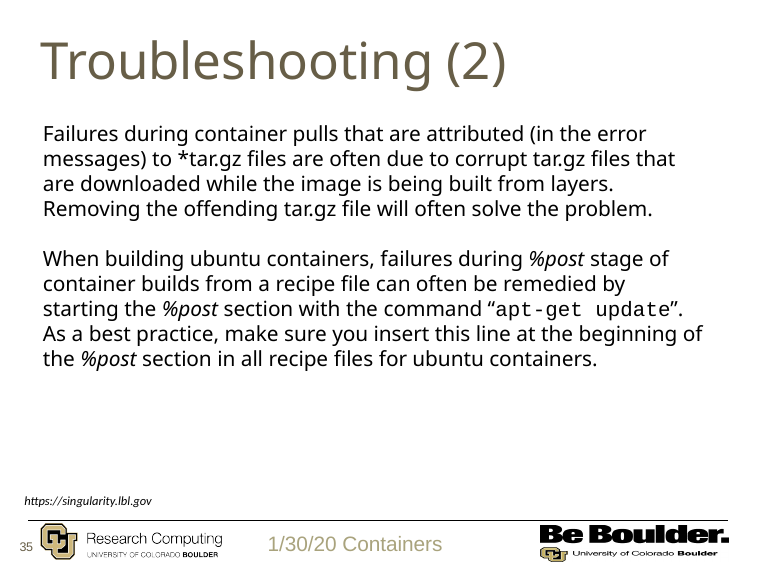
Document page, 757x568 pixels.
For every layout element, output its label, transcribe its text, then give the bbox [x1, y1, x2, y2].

picture [540, 525, 729, 562]
text_box https://singularity.lbl.gov [9, 485, 223, 516]
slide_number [265, 530, 489, 556]
text_box Failures during container pulls that are attributed (in the error messages) to *tar.gz files are often due to corrupt tar.gz files that are downloaded while the image is being built from layers. Removing the offending tar.gz file will often solve the problem. When building ubuntu containers, failures during %post stage of container builds from a recipe file can often be remedied by starting the %post section with the command “apt-get update”. As a best practice, make sure you insert this line at the beginning of the %post section in all recipe files for ubuntu containers. [28, 113, 720, 428]
picture [40, 523, 222, 560]
slide_number 35 [15, 539, 35, 562]
title Troubleshooting (2) [40, 28, 654, 90]
